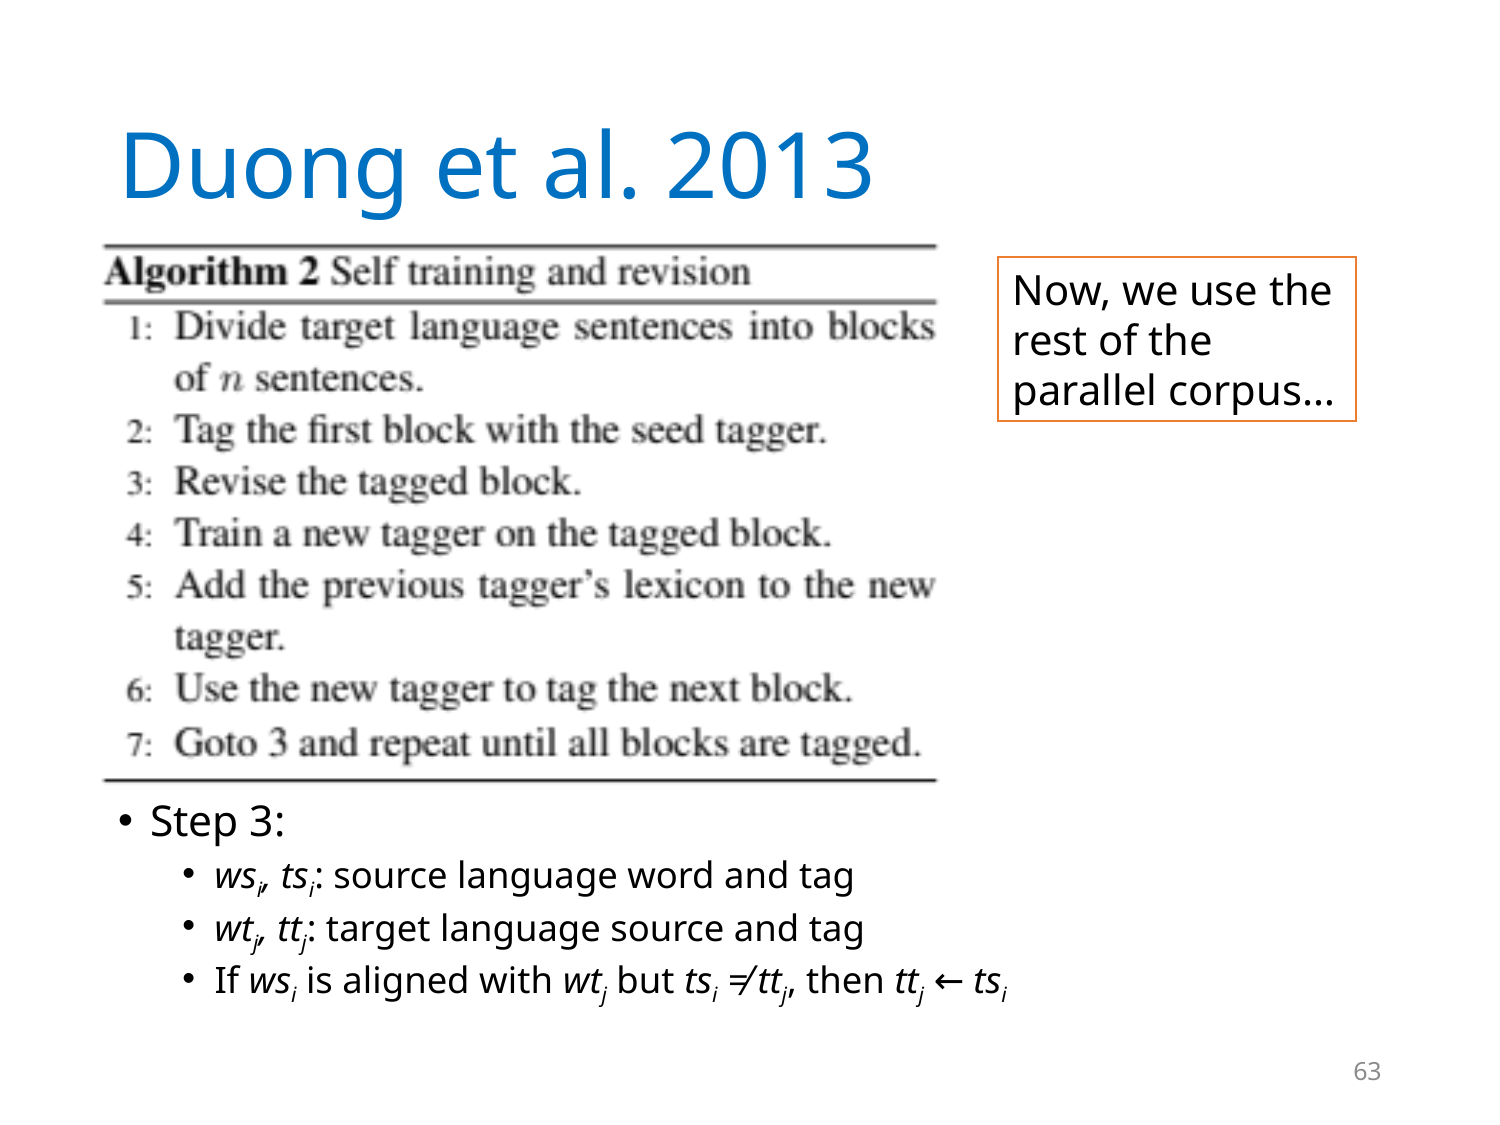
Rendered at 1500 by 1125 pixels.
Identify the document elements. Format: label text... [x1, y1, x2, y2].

text_box Now, we use the rest of the parallel corpus… [997, 256, 1357, 422]
slide_number 63 [1059, 1042, 1397, 1103]
title Duong et al. 2013 [103, 59, 1397, 278]
picture [100, 231, 951, 794]
list Step 3: wsi, tsi: source language word and tag wtj, ttj: target language source and tag If wsi is aligned with wtj but tsi ≠ ttj, then ttj ← tsi [103, 299, 1397, 1014]
